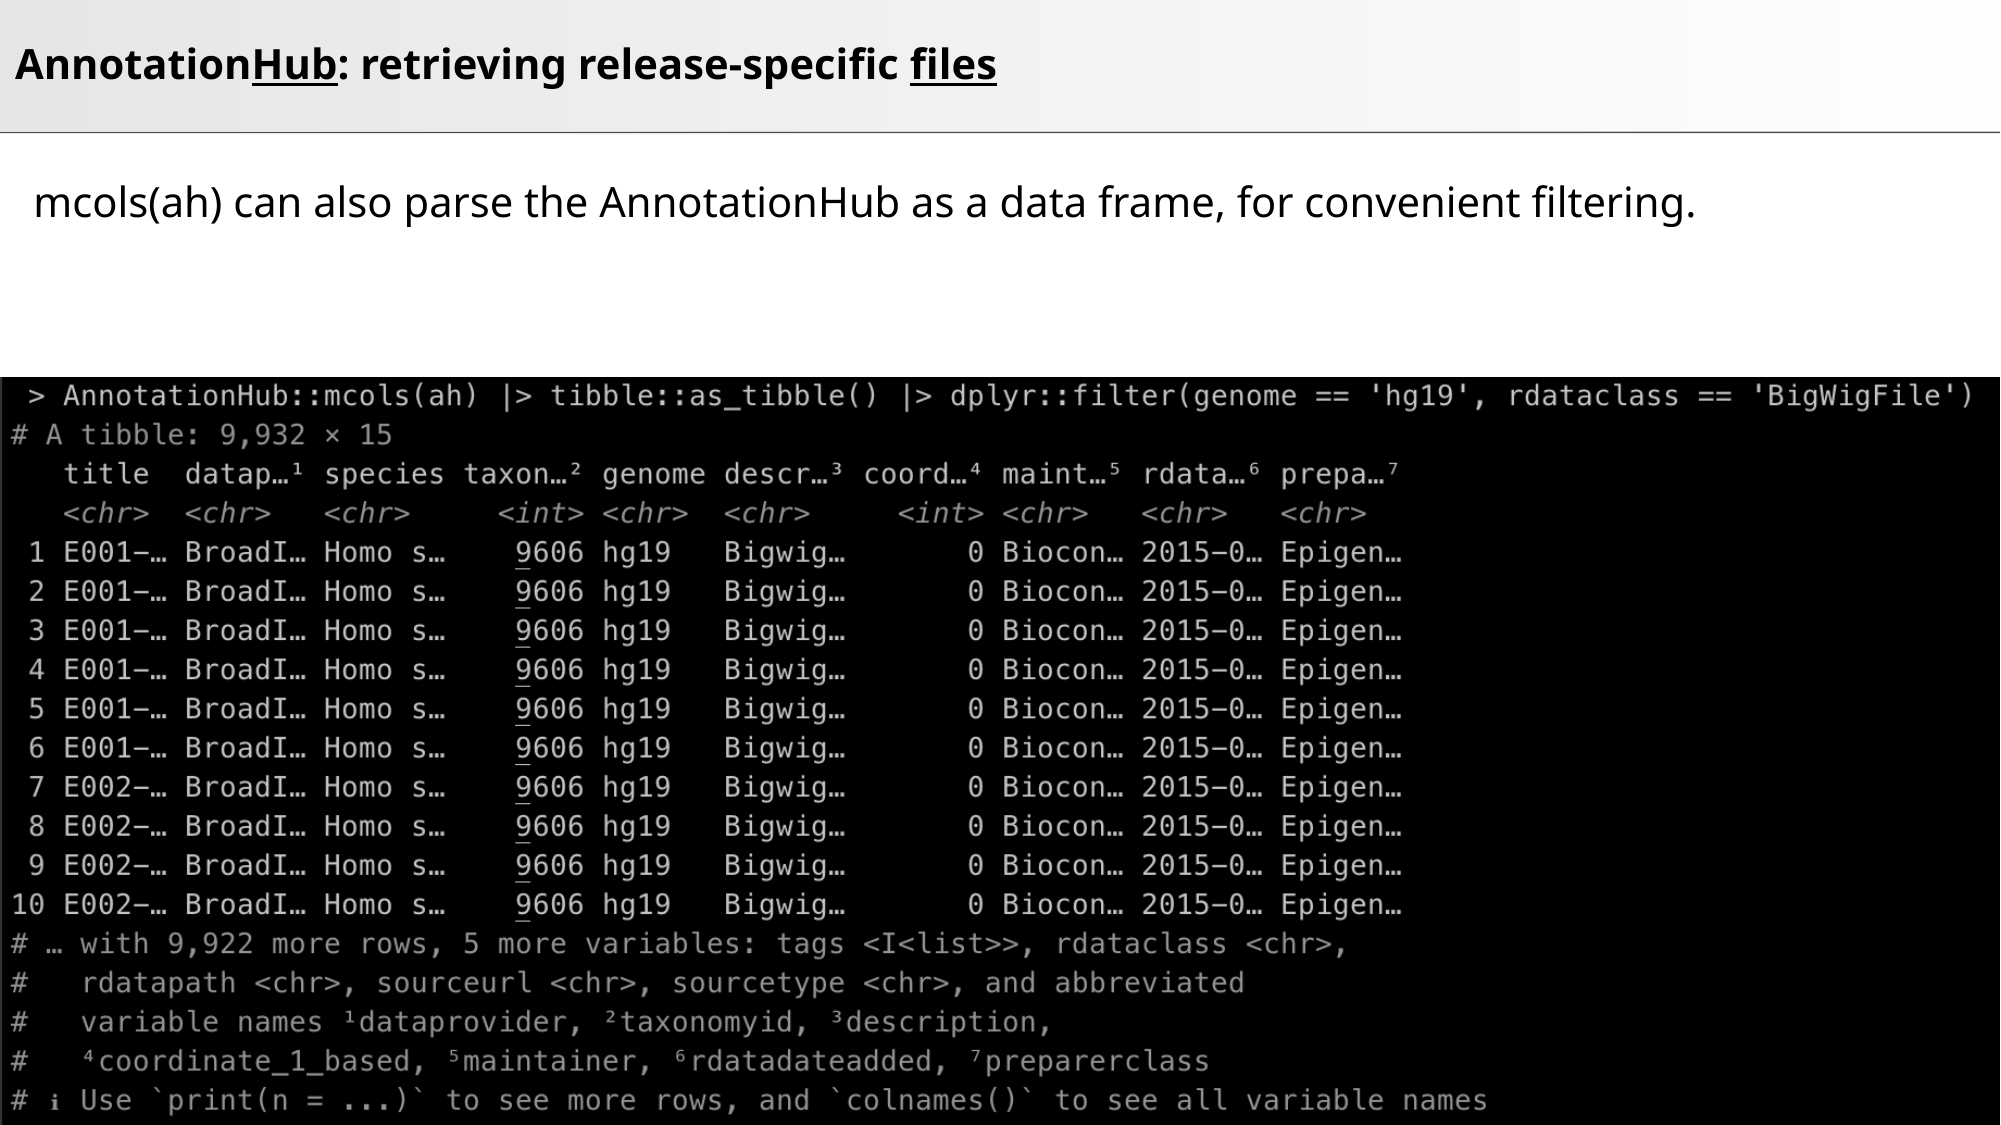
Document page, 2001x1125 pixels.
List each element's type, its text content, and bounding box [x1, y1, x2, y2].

picture [0, 377, 2000, 1125]
list mcols(ah) can also parse the AnnotationHub as a data frame, for convenient filtering. [18, 143, 1975, 377]
title AnnotationHub: retrieving release-specific files [0, 0, 2000, 132]
